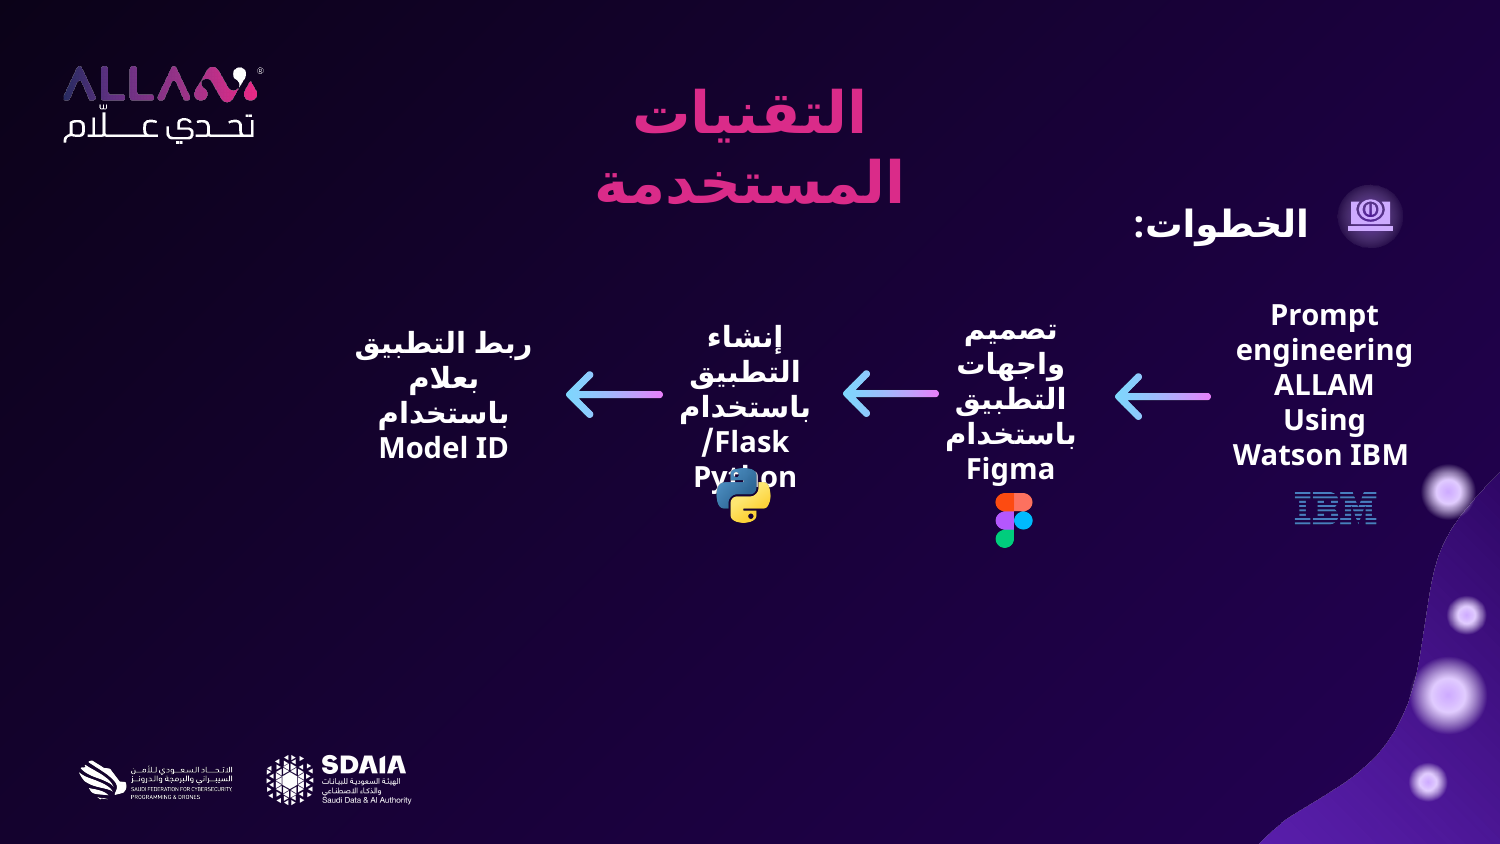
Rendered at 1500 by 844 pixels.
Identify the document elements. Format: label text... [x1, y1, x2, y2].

text_box إنشاء التطبيق باستخدام Flask/ Python [640, 303, 850, 490]
picture [1290, 463, 1381, 553]
picture [63, 66, 264, 153]
text_box [1337, 184, 1403, 248]
text_box تصميم واجهات التطبيق باستخدام Figma [906, 295, 1116, 494]
picture [63, 747, 248, 813]
picture [716, 468, 771, 524]
text_box التقنيات المستخدمة [455, 60, 1045, 155]
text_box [1348, 198, 1394, 232]
text_box الخطوات: [1115, 184, 1325, 253]
picture [566, 346, 663, 443]
picture [264, 754, 414, 806]
text_box Prompt engineering ALLAM Using Watson IBM [1210, 281, 1439, 493]
picture [842, 345, 939, 442]
picture [1114, 348, 1212, 445]
text_box ربط التطبيق بعلام باستخدام Model ID [339, 309, 549, 445]
picture [986, 492, 1042, 548]
